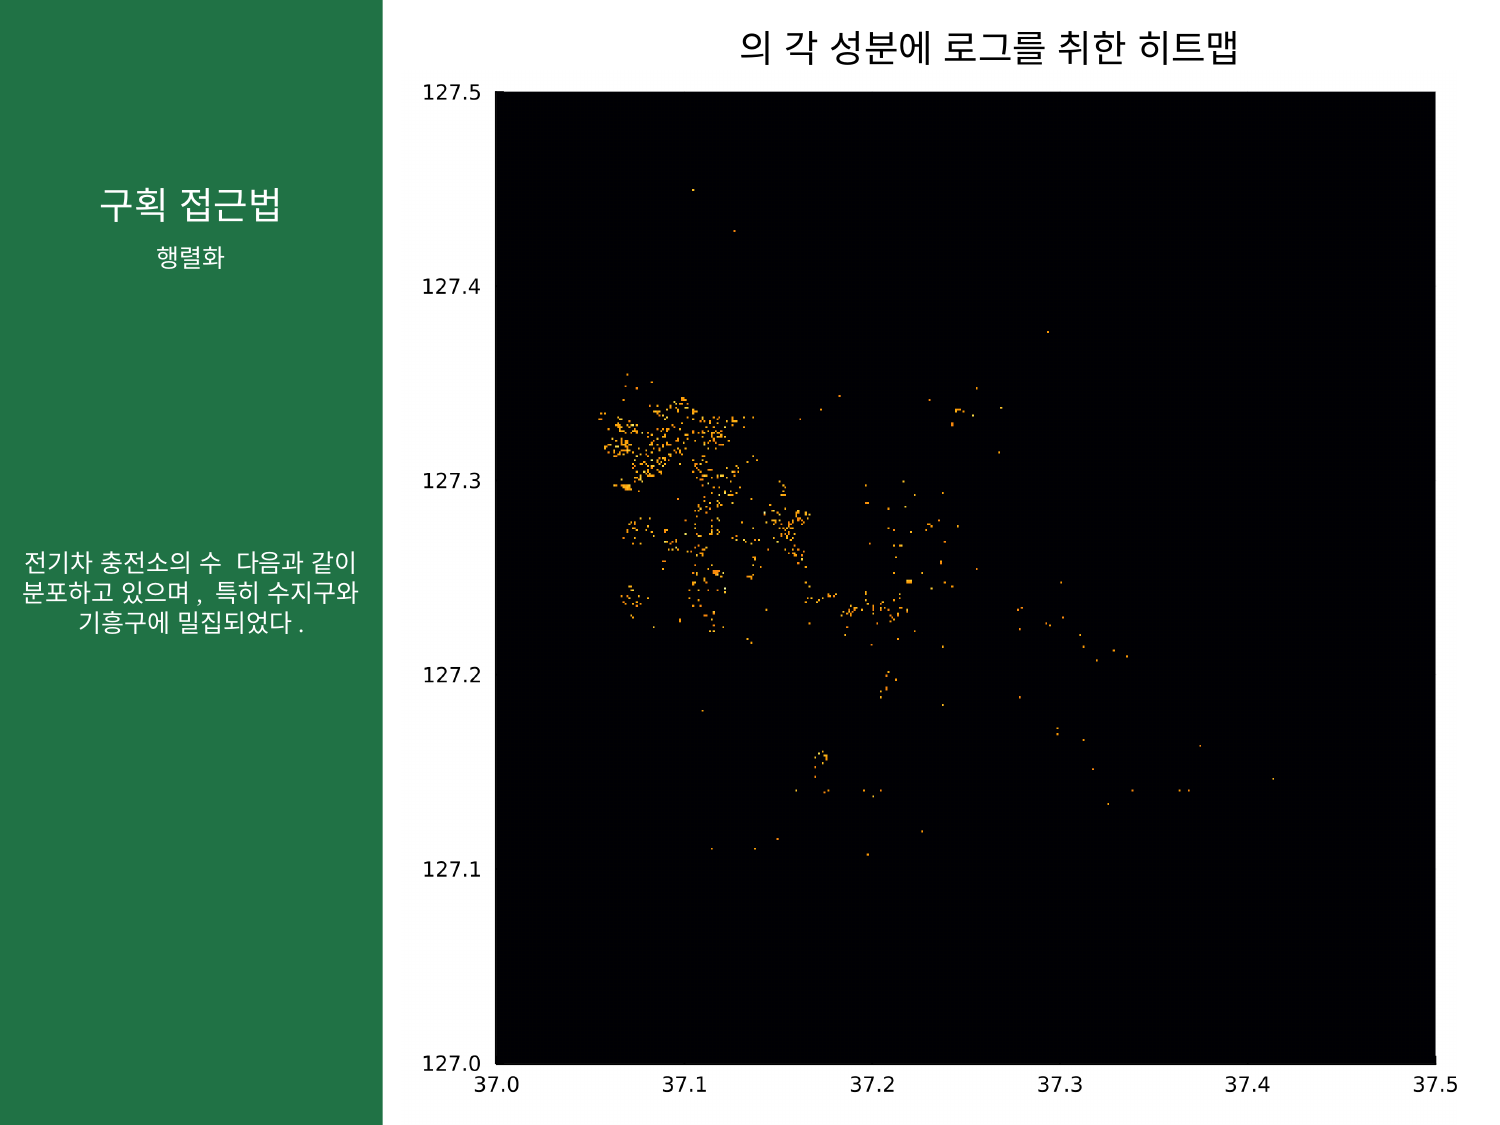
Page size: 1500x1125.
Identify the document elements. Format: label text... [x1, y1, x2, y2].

text_box 행렬화 [0, 235, 383, 280]
picture [401, 70, 1457, 1125]
